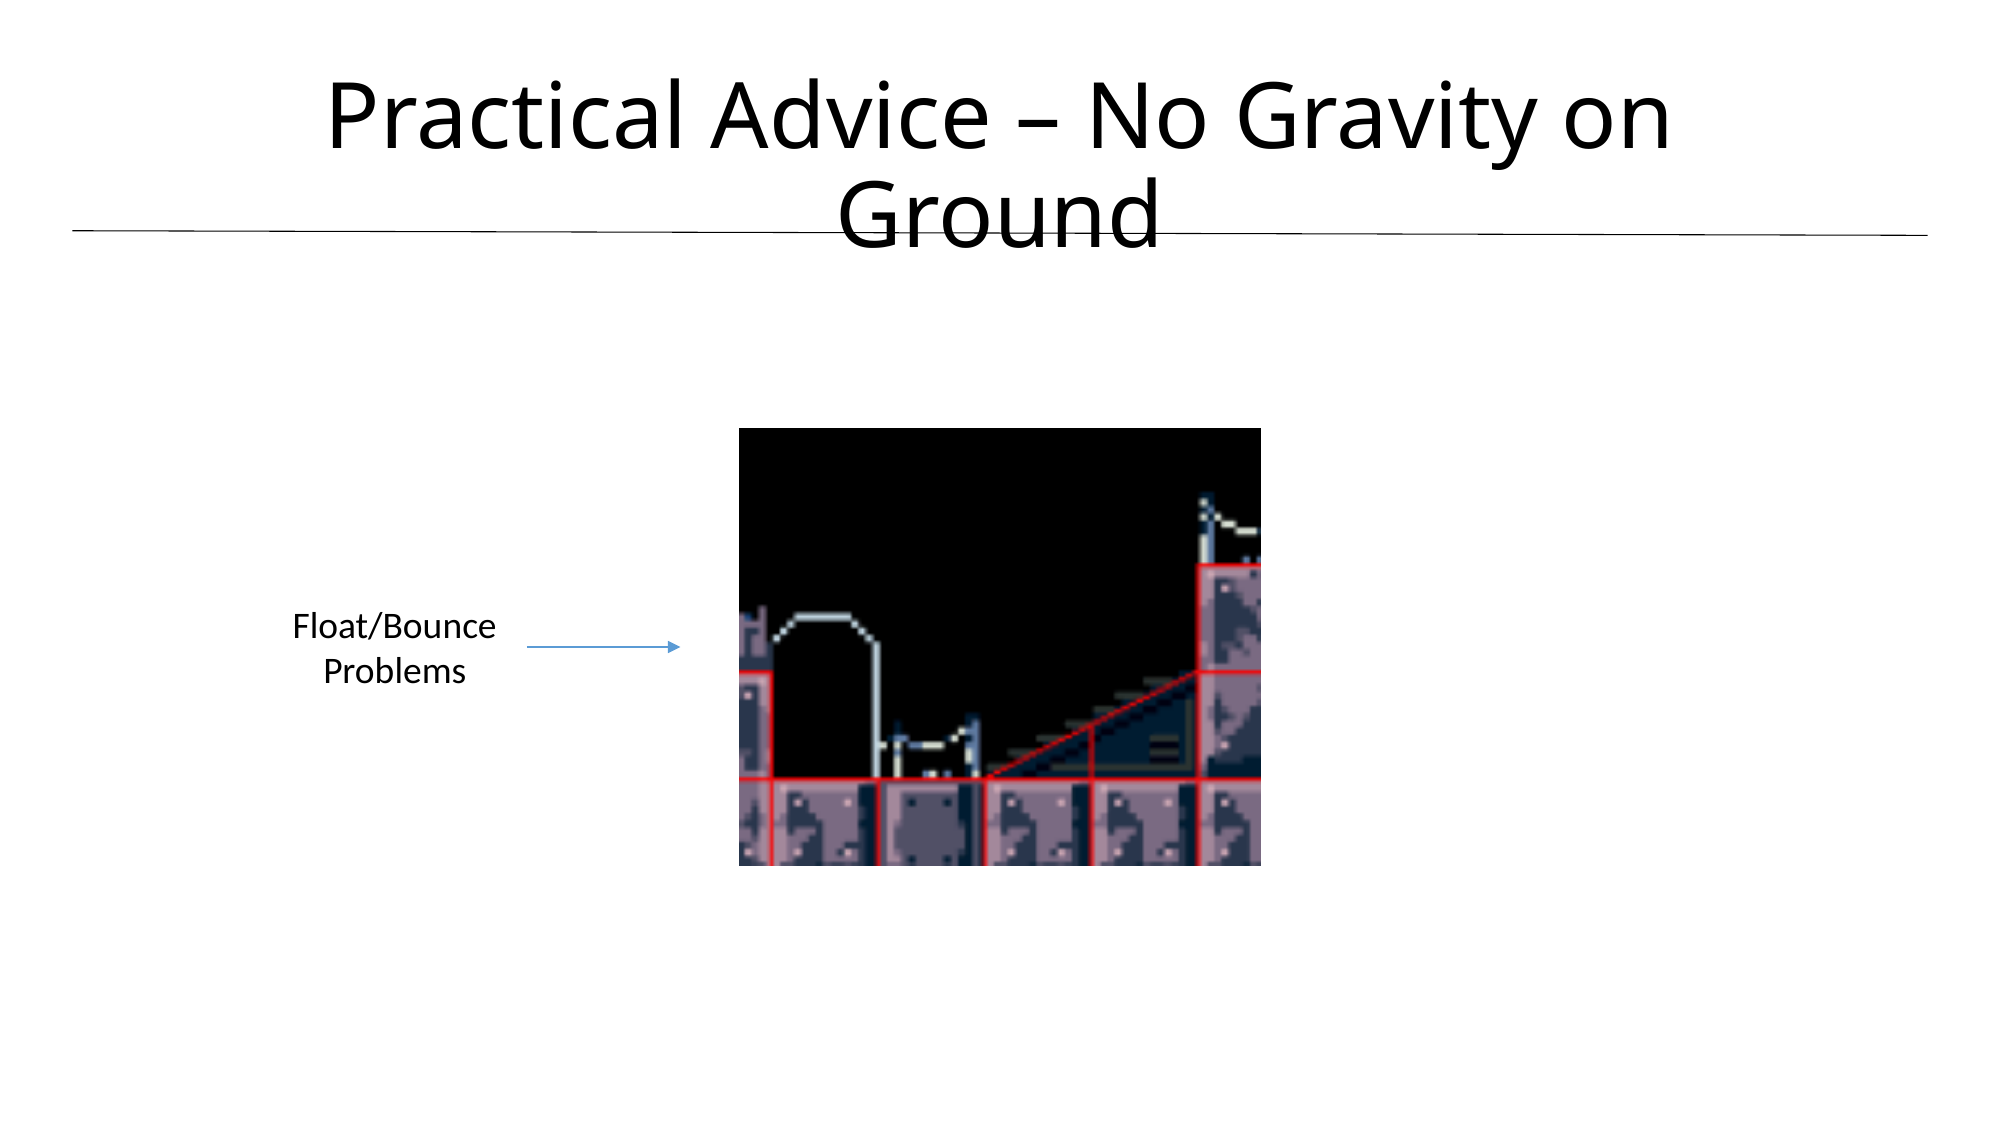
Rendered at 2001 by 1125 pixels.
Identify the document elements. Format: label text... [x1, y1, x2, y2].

picture [739, 428, 1261, 866]
text_box Float/Bounce Problems [277, 593, 512, 699]
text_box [72, 230, 1928, 236]
title Practical Advice – No Gravity on Ground [137, 236, 1863, 278]
title Practical Advice – No Gravity on Ground [137, 59, 1863, 230]
